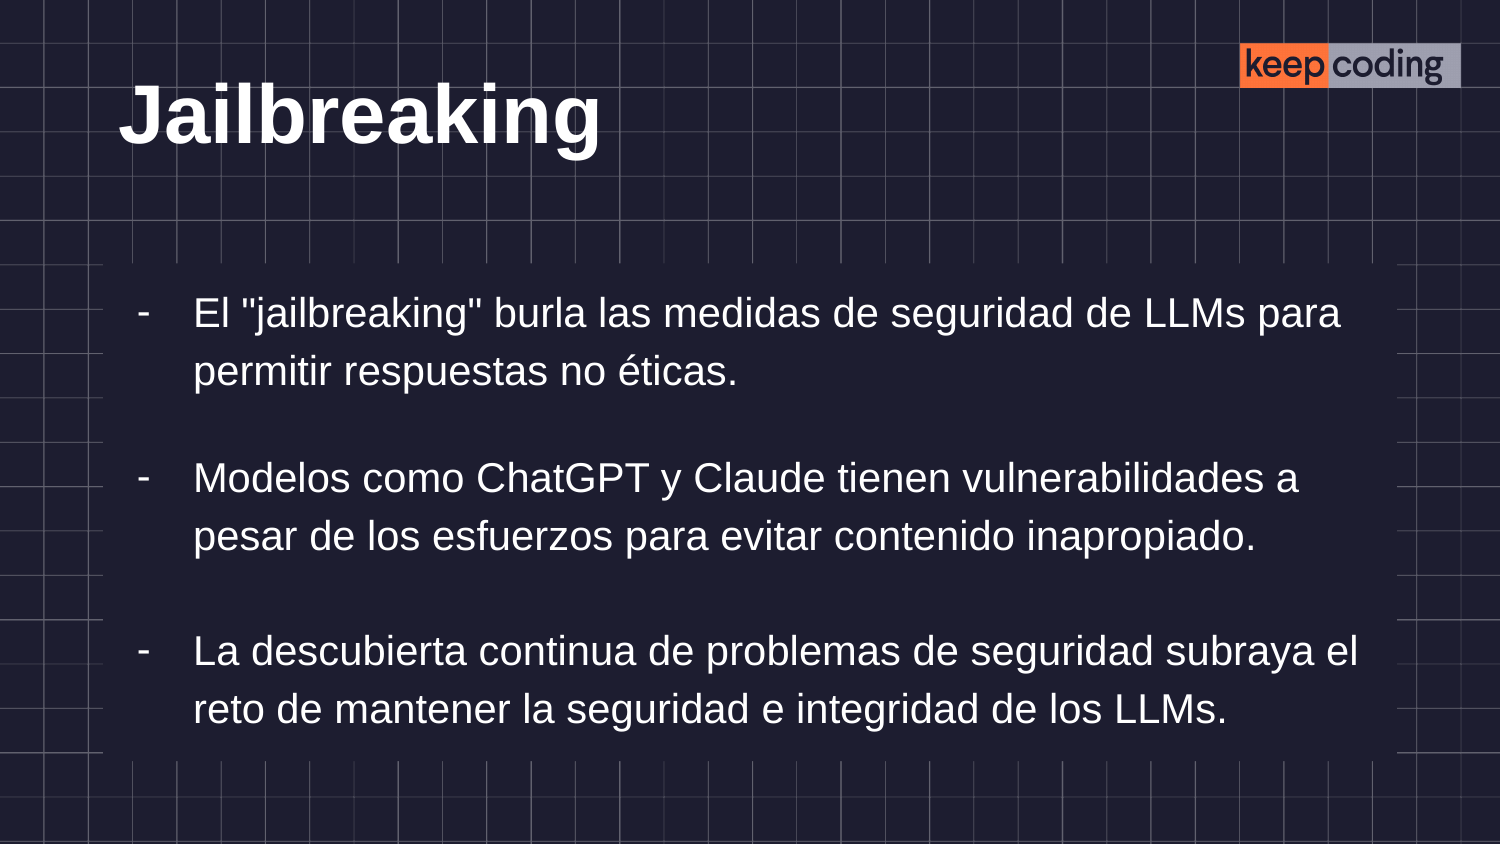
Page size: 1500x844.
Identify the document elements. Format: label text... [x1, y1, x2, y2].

list El "jailbreaking" burla las medidas de seguridad de LLMs para permitir respuestas no éticas. Modelos como ChatGPT y Claude tienen vulnerabilidades a pesar de los esfuerzos para evitar contenido inapropiado. La descubierta continua de problemas de seguridad subraya el reto de mantener la seguridad e integridad de los LLMs. [103, 263, 1397, 762]
picture [1240, 43, 1461, 88]
title Jailbreaking [103, 45, 1225, 208]
